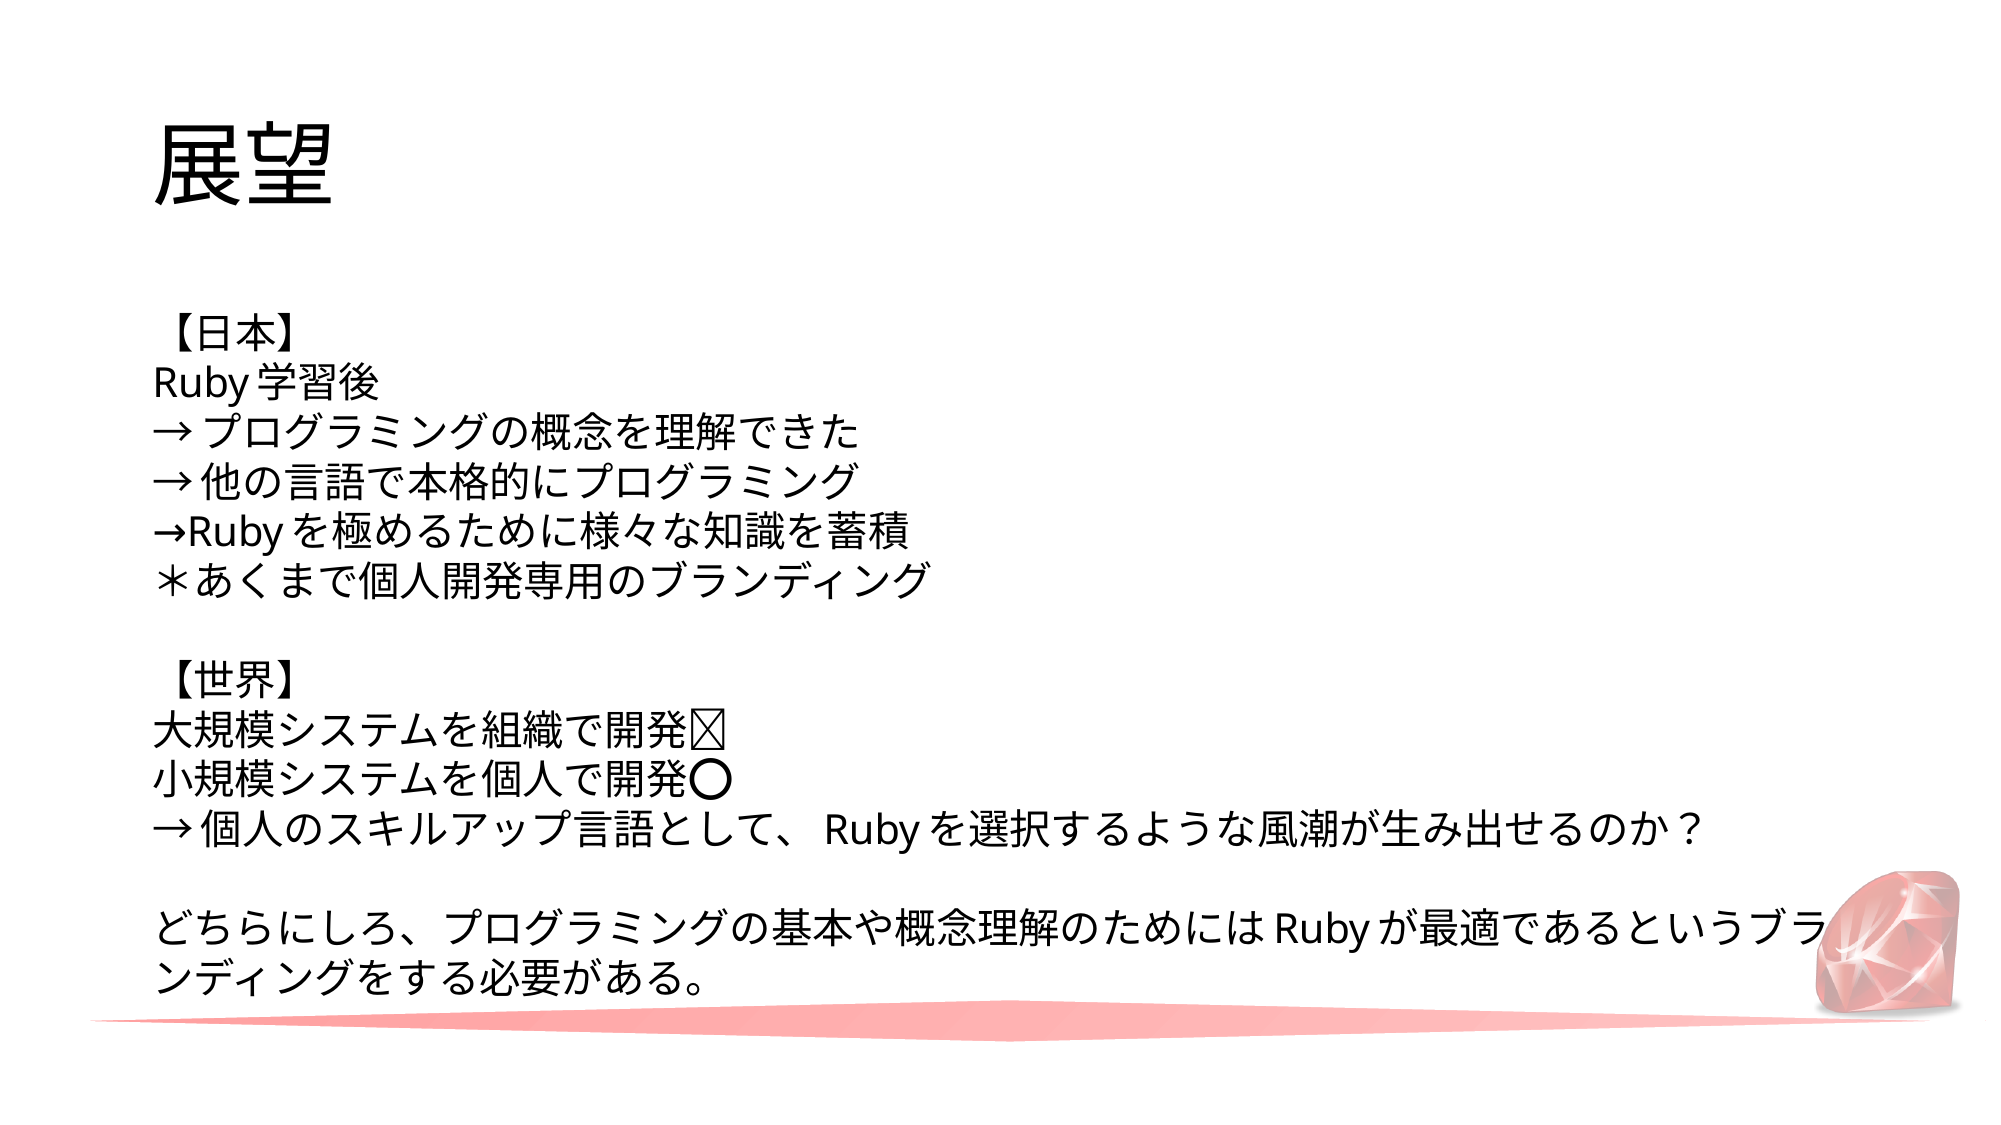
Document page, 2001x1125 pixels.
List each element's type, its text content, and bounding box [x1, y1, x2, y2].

title 展望 [137, 59, 1863, 278]
list 【日本】 Ruby学習後 →プログラミングの概念を理解できた →他の言語で本格的にプログラミング →Rubyを極めるために様々な知識を蓄積 ＊あくまで個人開発専用のブランディング 【世界】 大規模システムを組織で開発❌ 小規模システムを個人で開発⭕️ →個人のスキルアップ言語として、Rubyを選択するような風潮が生み出せるのか？ どちらにしろ、プログラミングの基本や概念理解のためにはRubyが最適であるというブランディングをする必要がある。 [137, 299, 1863, 1014]
